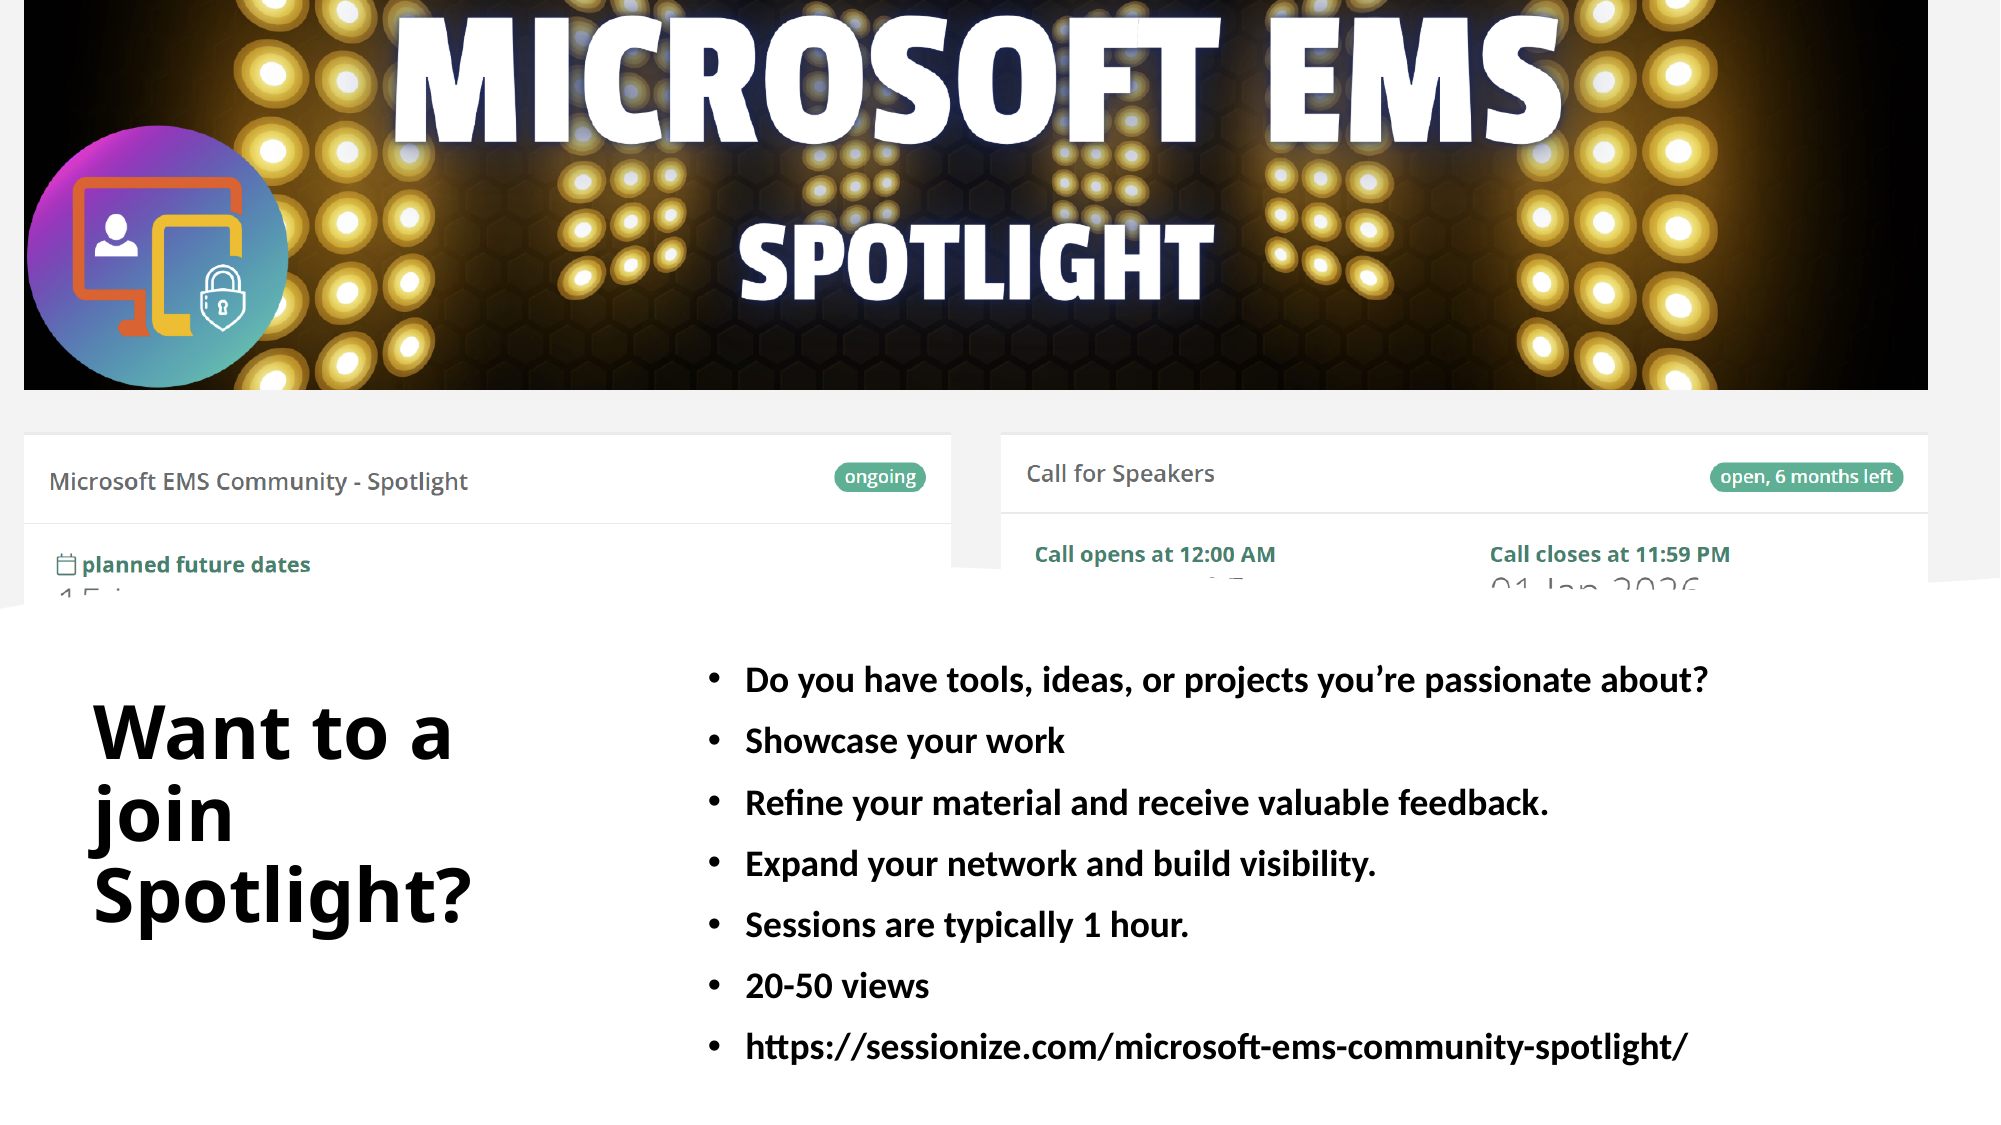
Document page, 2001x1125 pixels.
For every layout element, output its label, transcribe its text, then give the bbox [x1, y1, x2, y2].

picture [0, 0, 2000, 609]
text_box Want to a join Spotlight? [78, 615, 619, 1018]
list Do you have tools, ideas, or projects you’re passionate about? Showcase your work Refine your material and receive valuable feedback. Expand your network and build visibility. Sessions are typically 1 hour. 20-50 views https://sessionize.com/microsoft-ems-community-spotlight/ [692, 652, 1921, 1110]
